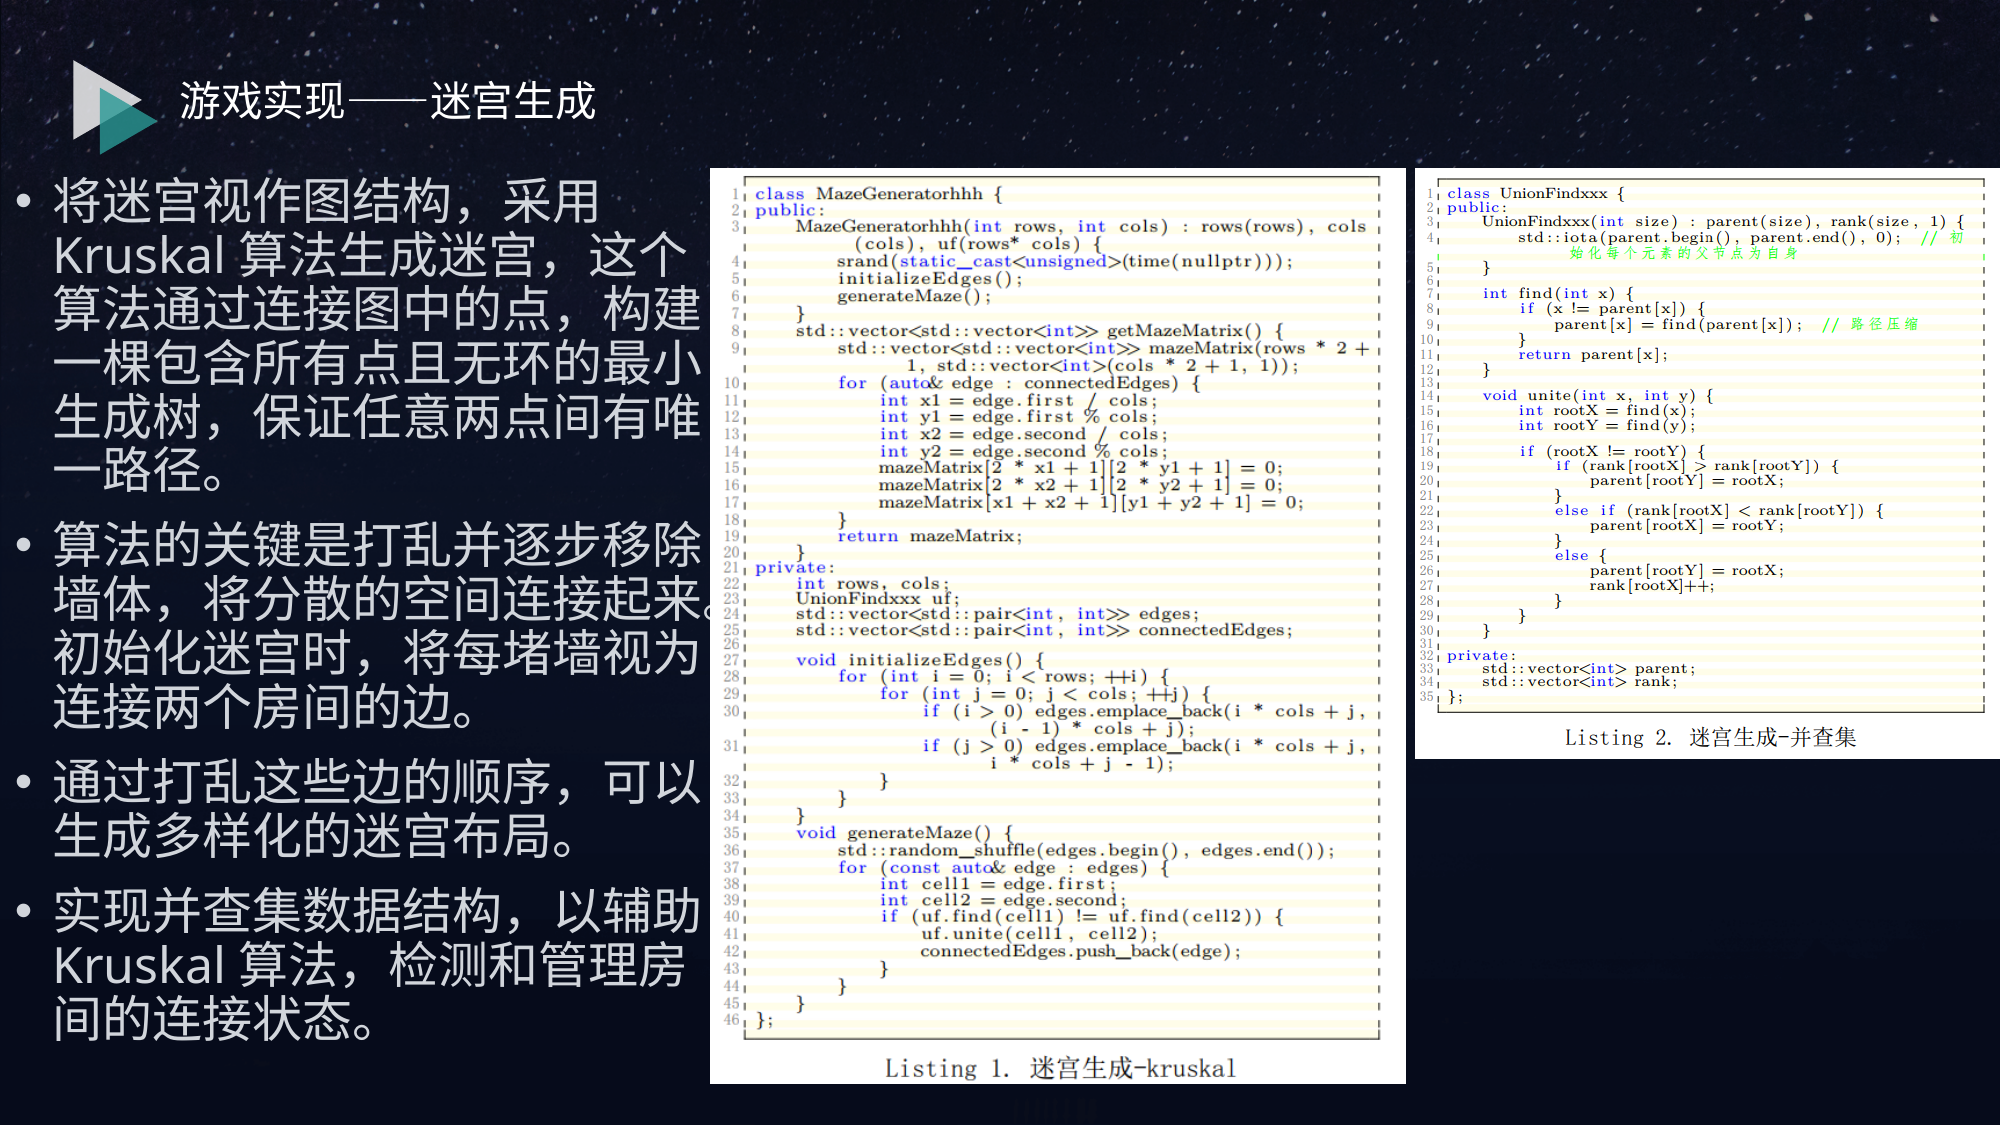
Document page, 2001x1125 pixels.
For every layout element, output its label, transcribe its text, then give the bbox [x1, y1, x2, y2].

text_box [73, 60, 158, 155]
picture [0, 0, 2000, 1125]
text_box 将迷宫视作图结构，采用Kruskal算法生成迷宫，这个算法通过连接图中的点，构建一棵包含所有点且无环的最小生成树，保证任意两点间有唯一路径。 算法的关键是打乱并逐步移除墙体，将分散的空间连接起来。初始化迷宫时，将每堵墙视为连接两个房间的边。 通过打乱这些边的顺序，可以生成多样化的迷宫布局。 实现并查集数据结构，以辅助Kruskal算法，检测和管理房间的连接状态。 [0, 168, 735, 1125]
text_box 游戏实现——迷宫生成 [164, 67, 612, 132]
